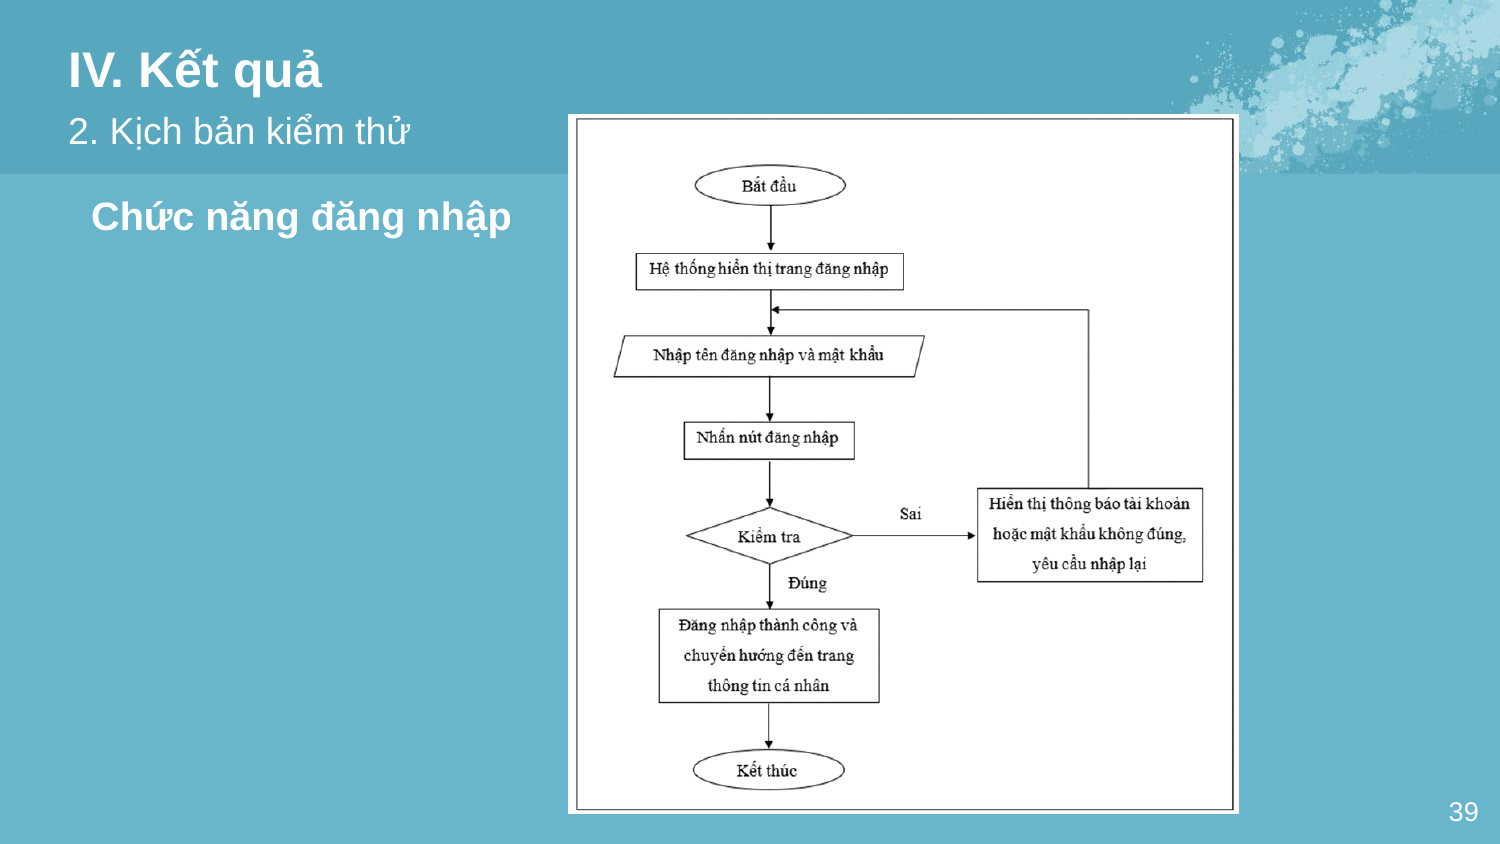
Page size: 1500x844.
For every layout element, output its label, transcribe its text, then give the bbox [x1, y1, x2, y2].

list 2. Kịch bản kiểm thử [53, 106, 1500, 154]
text_box Chức năng đăng nhập [76, 183, 548, 246]
list IV. Kết quả [53, 20, 1500, 106]
slide_number 39 [1403, 779, 1494, 844]
picture [0, 0, 1500, 814]
